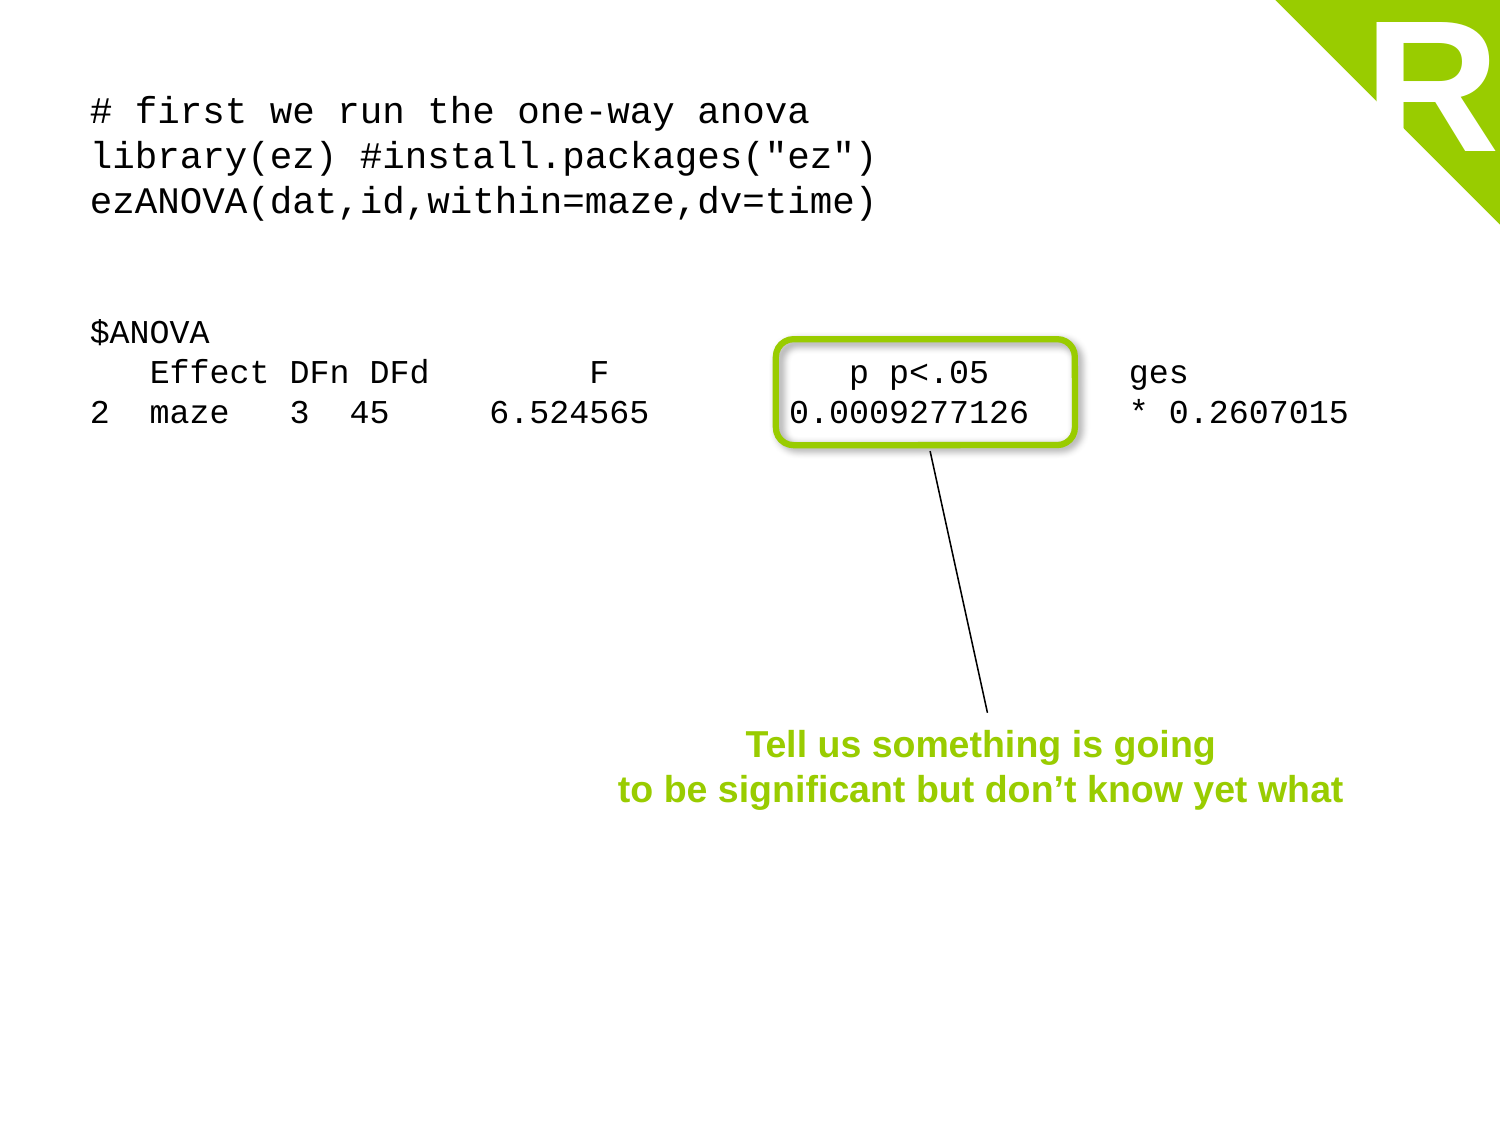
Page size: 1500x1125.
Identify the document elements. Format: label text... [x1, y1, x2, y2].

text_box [929, 450, 988, 714]
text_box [1274, 0, 1500, 225]
text_box Tell us something is going to be significant but don’t know yet what [574, 712, 1388, 818]
text_box # first we run the one-way anova library(ez) #install.packages("ez") ezANOVA(dat,id,within=maze,dv=time) $ANOVA Effect DFn DFd F p p<.05 ges 2 maze 3 45 6.524565 0.0009277126 * 0.2607015 [74, 78, 1425, 718]
text_box [775, 339, 1075, 446]
